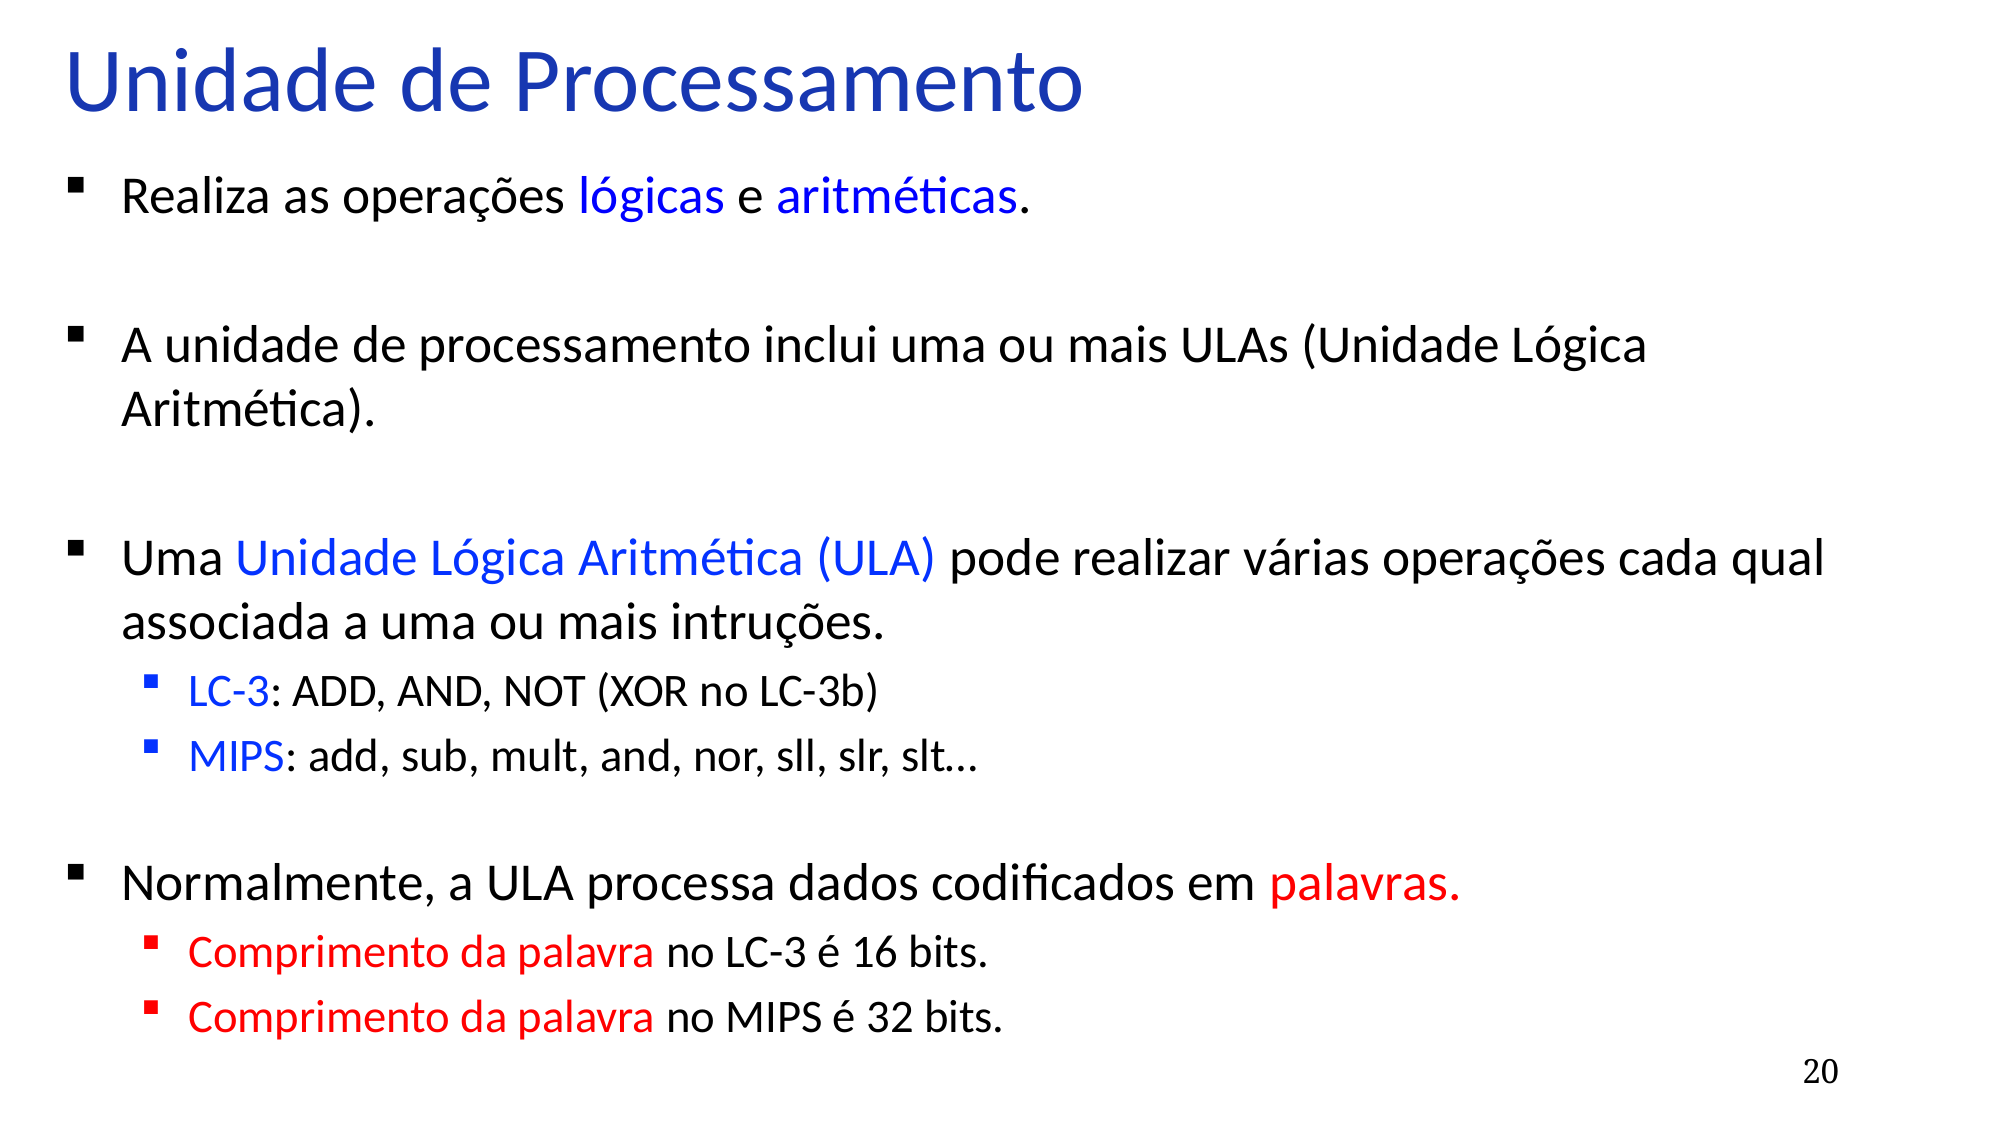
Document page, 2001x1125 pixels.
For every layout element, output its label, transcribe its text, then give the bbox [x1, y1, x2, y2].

slide_number <número> [1787, 1042, 1900, 1103]
title Unidade de Processamento [50, 0, 1700, 150]
list Realiza as operações lógicas e aritméticas. A unidade de processamento inclui uma ou mais ULAs (Unidade Lógica Aritmética). Uma Unidade Lógica Aritmética (ULA) pode realizar várias operações cada qual associada a uma ou mais intruções. LC-3: ADD, AND, NOT (XOR no LC-3b) MIPS: add, sub, mult, and, nor, sll, slr, slt… Normalmente, a ULA processa dados codificados em palavras. Comprimento da palavra no LC-3 é 16 bits. Comprimento da palavra no MIPS é 32 bits. [48, 152, 1925, 1053]
